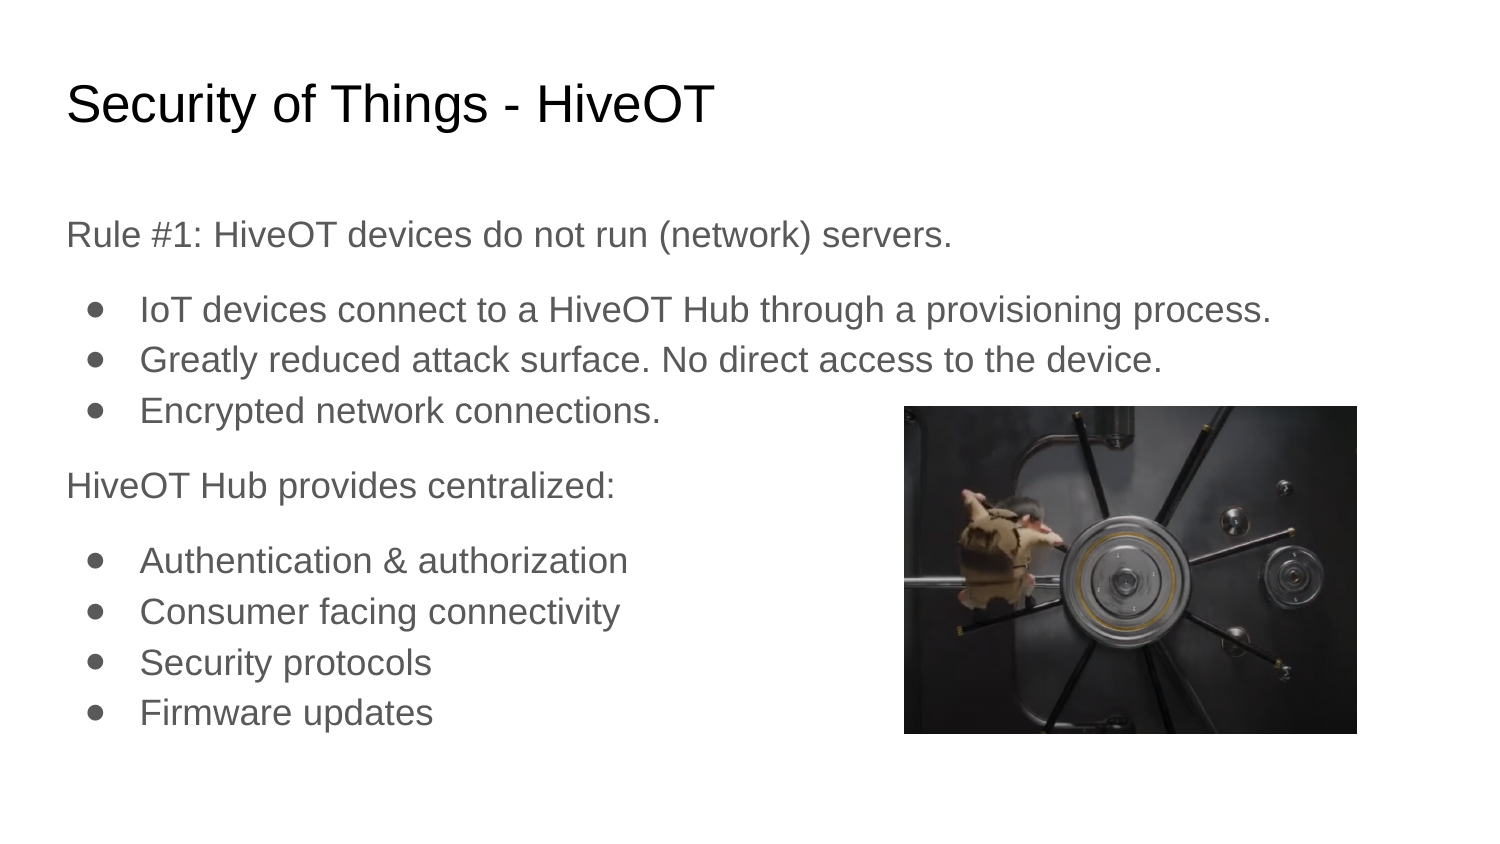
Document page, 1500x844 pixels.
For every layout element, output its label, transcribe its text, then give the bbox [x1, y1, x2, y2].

list Rule #1: HiveOT devices do not run (network) servers. IoT devices connect to a HiveOT Hub through a provisioning process. Greatly reduced attack surface. No direct access to the device. Encrypted network connections. HiveOT Hub provides centralized: Authentication & authorization Consumer facing connectivity Security protocols Firmware updates [51, 189, 1449, 750]
picture [903, 406, 1357, 735]
title Security of Things - HiveOT [51, 54, 1449, 149]
